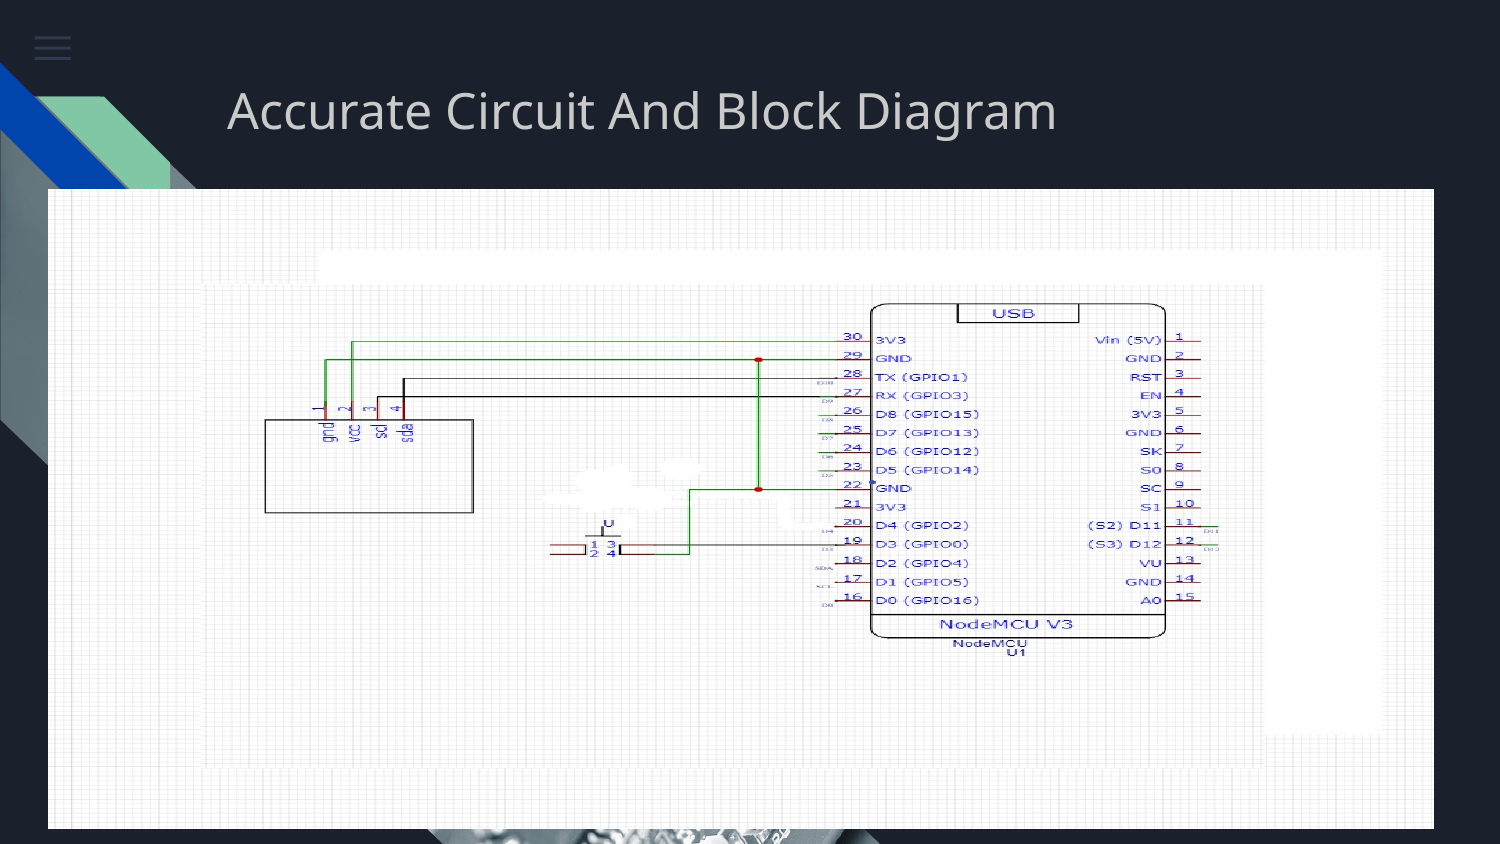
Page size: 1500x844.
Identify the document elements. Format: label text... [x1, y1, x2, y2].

picture [0, 97, 1434, 844]
title Accurate Circuit And Block Diagram [212, 64, 1368, 187]
